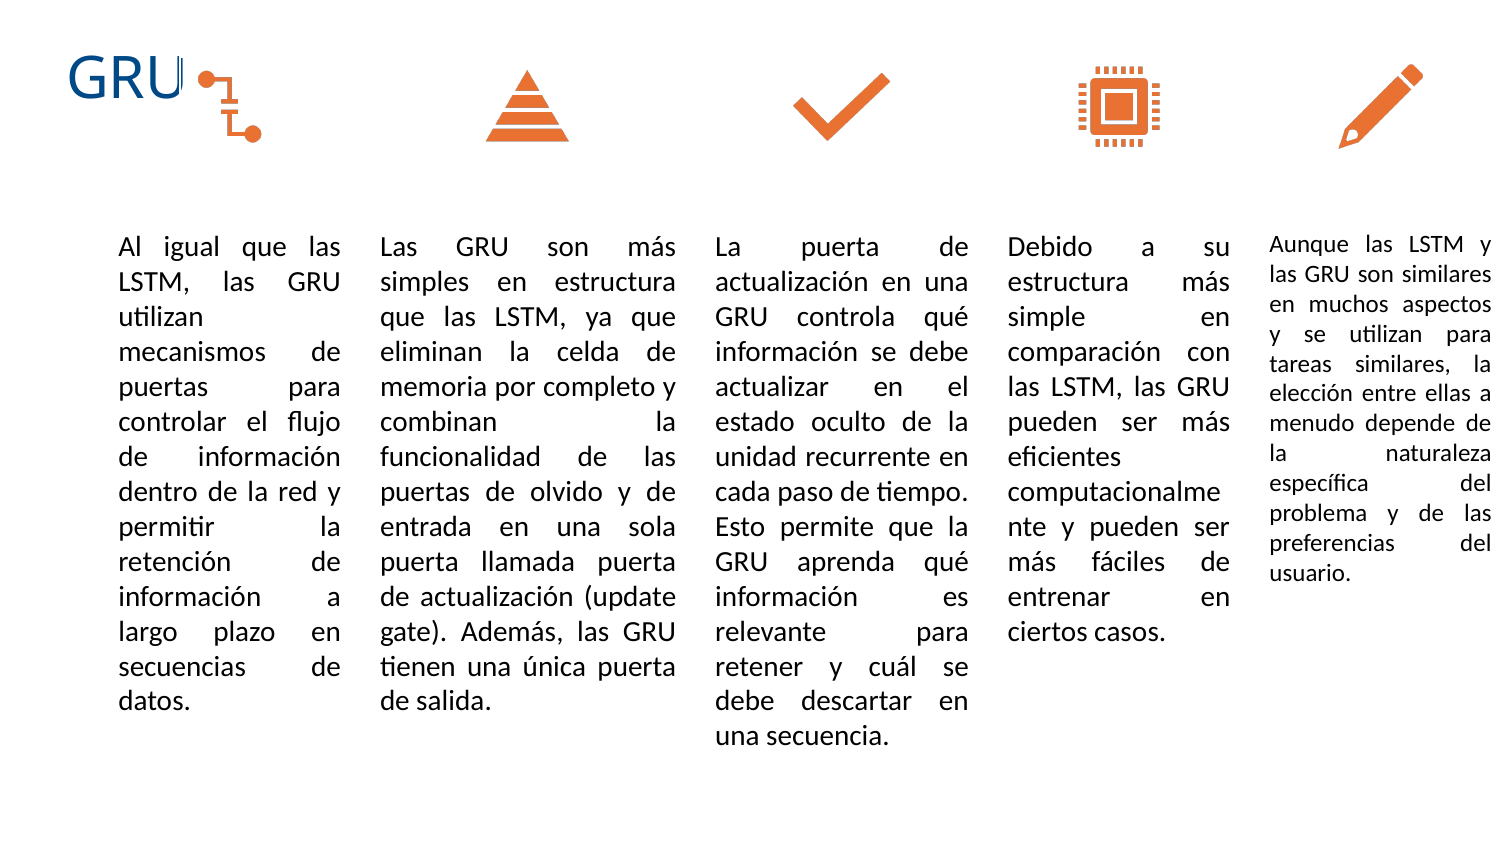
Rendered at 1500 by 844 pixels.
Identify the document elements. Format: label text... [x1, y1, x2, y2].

title GRU [51, 32, 110, 127]
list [110, 32, 1500, 550]
